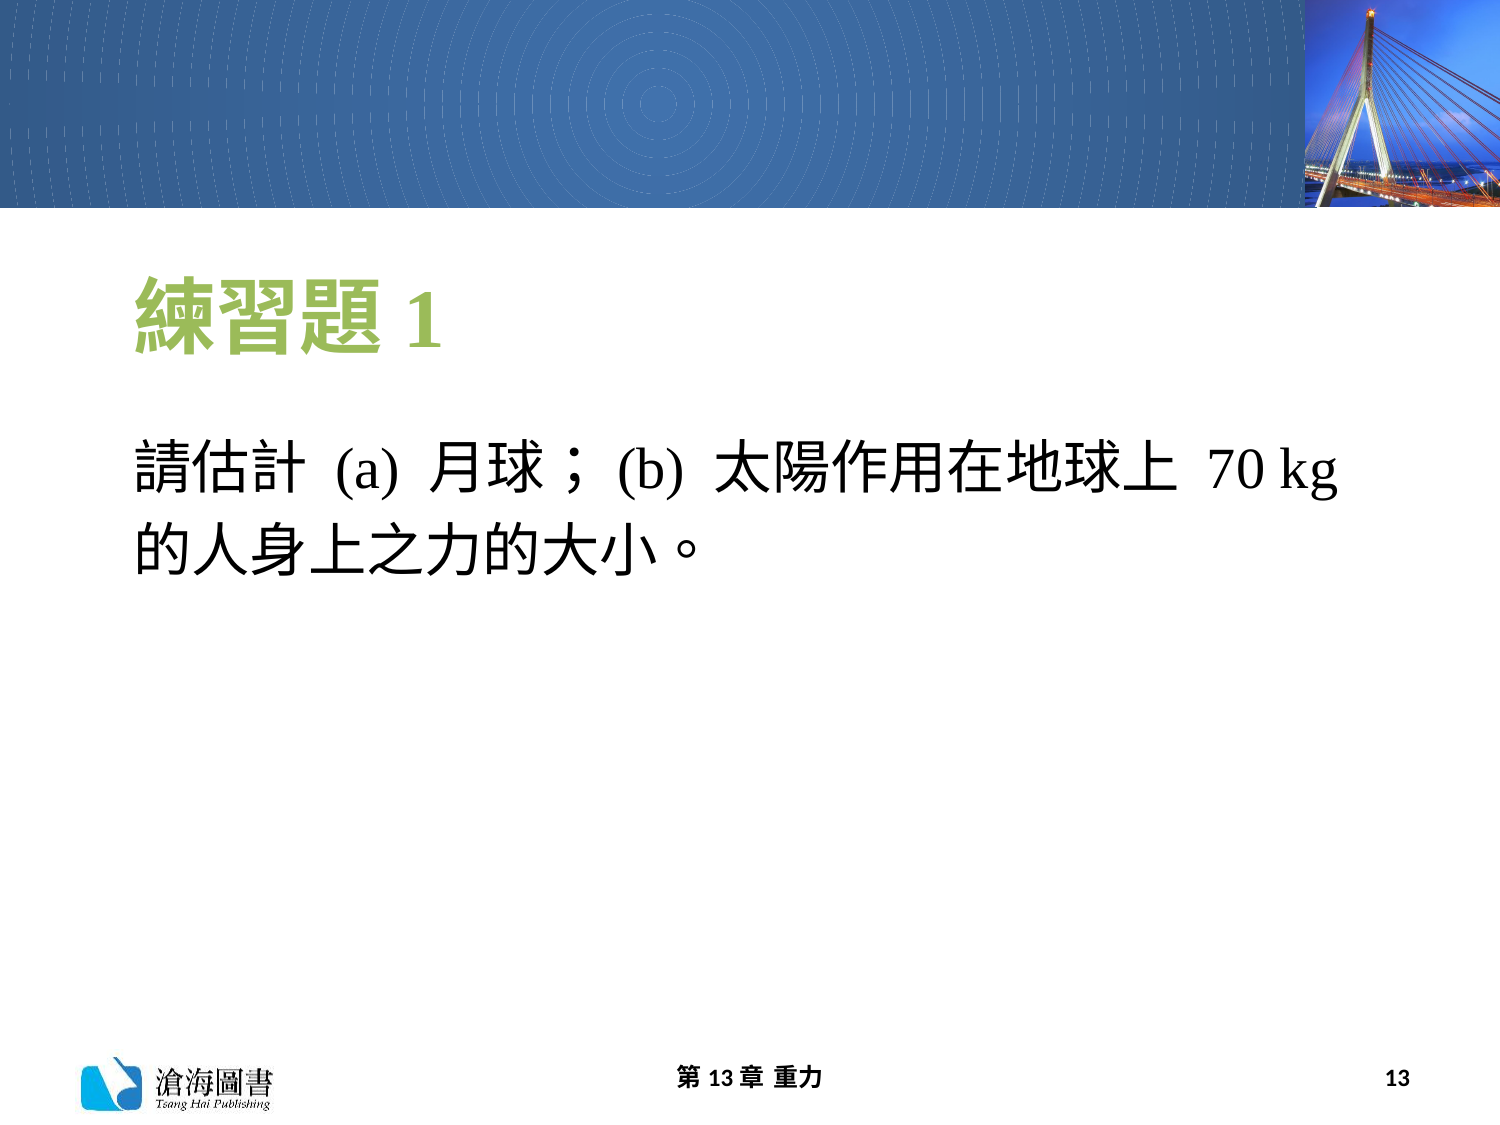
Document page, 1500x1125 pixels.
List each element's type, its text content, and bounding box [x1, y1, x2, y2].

picture [75, 1049, 274, 1118]
title 練習題1 [118, 256, 1394, 386]
slide_number 13 [1074, 1046, 1425, 1107]
picture [1305, 0, 1500, 207]
list 請估計 (a) 月球；(b) 太陽作用在地球上 70 kg 的人身上之力的大小。 [118, 408, 1394, 1024]
footer 第13章 重力 [512, 1046, 988, 1107]
